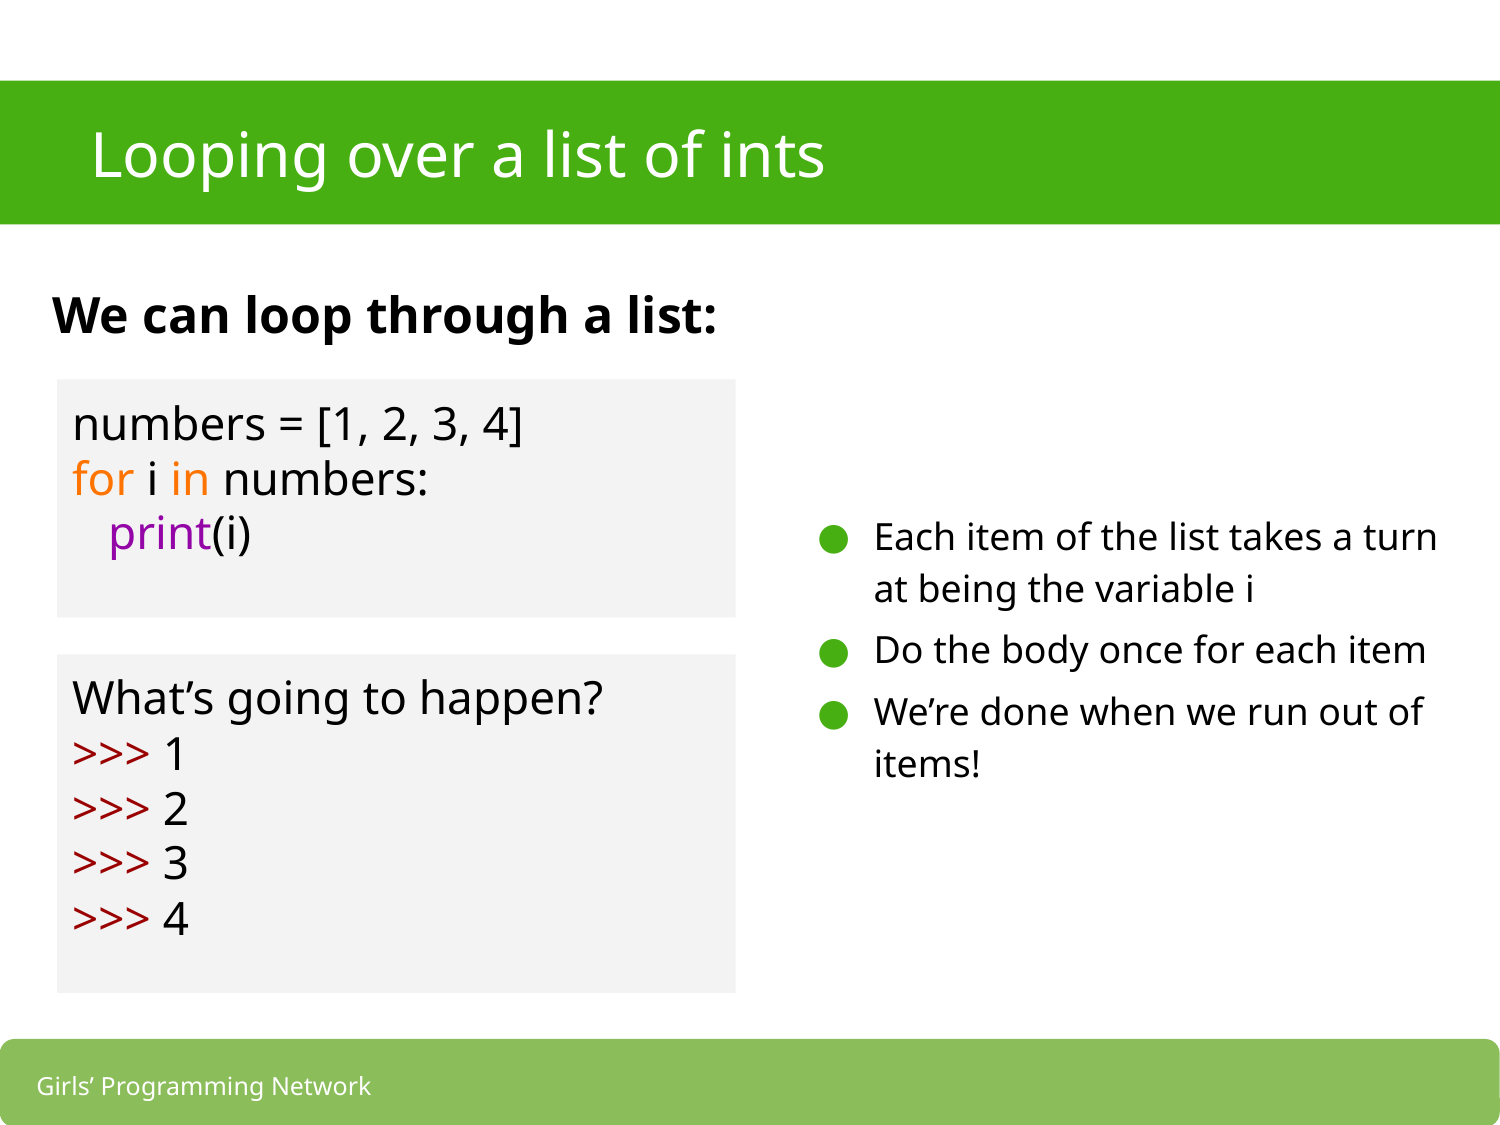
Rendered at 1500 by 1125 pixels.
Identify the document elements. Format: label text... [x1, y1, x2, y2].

title Looping over a list of ints [75, 80, 1425, 225]
text_box What’s going to happen? >>> 1 >>> 2 >>> 3 >>> 4 [57, 654, 736, 993]
list We can loop through a list: [37, 259, 1388, 345]
text_box Each item of the list takes a turn at being the variable i Do the body once for each item We’re done when we run out of items! [783, 344, 1463, 947]
text_box numbers = [1, 2, 3, 4] for i in numbers: print(i) [57, 379, 736, 618]
